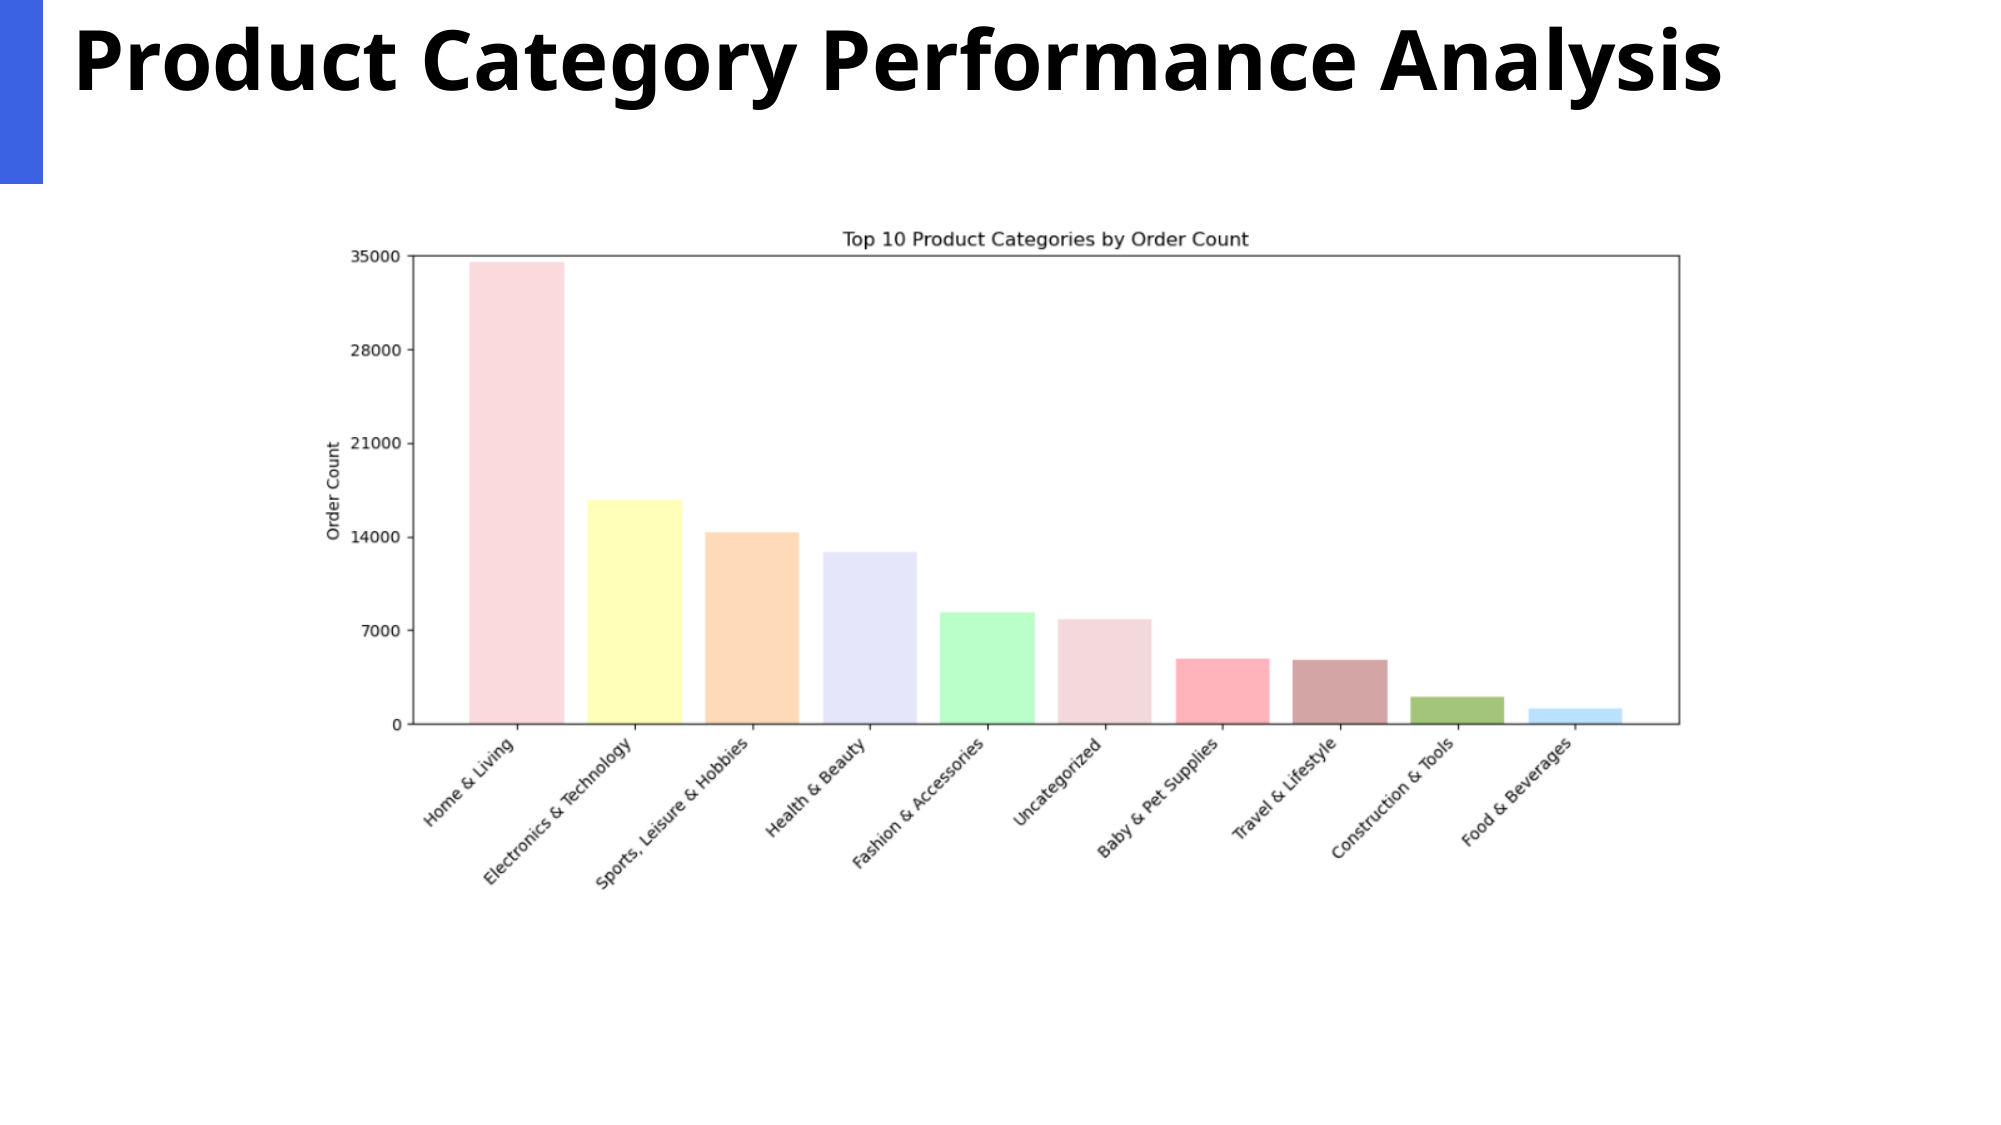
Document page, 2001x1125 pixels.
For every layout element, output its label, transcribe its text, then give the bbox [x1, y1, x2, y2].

text_box Product Category Performance Analysis [57, 8, 1783, 120]
picture [316, 223, 1683, 902]
text_box [0, 0, 44, 185]
